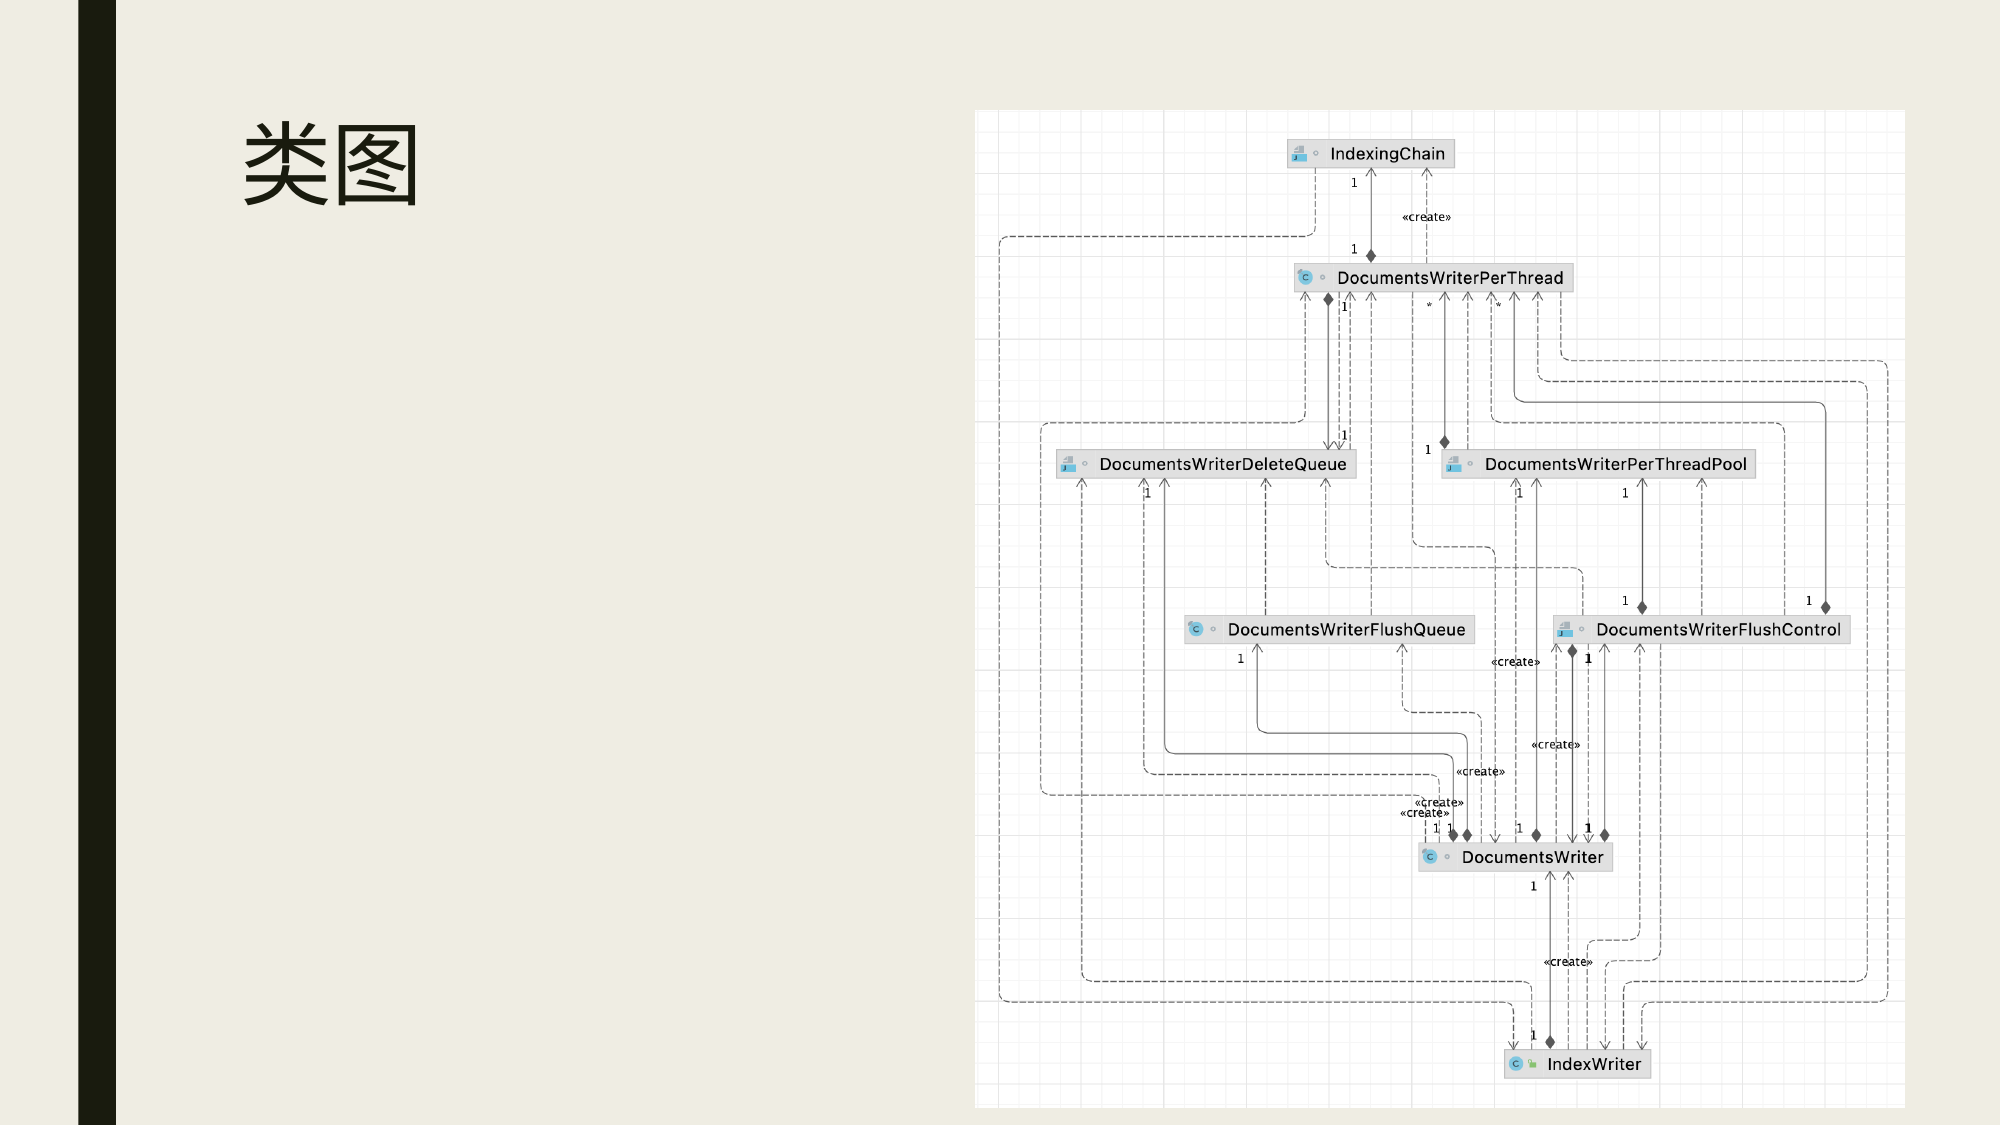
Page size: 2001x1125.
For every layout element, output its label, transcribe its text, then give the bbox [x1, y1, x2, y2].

title 类图 [225, 112, 974, 357]
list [974, 110, 1905, 1108]
